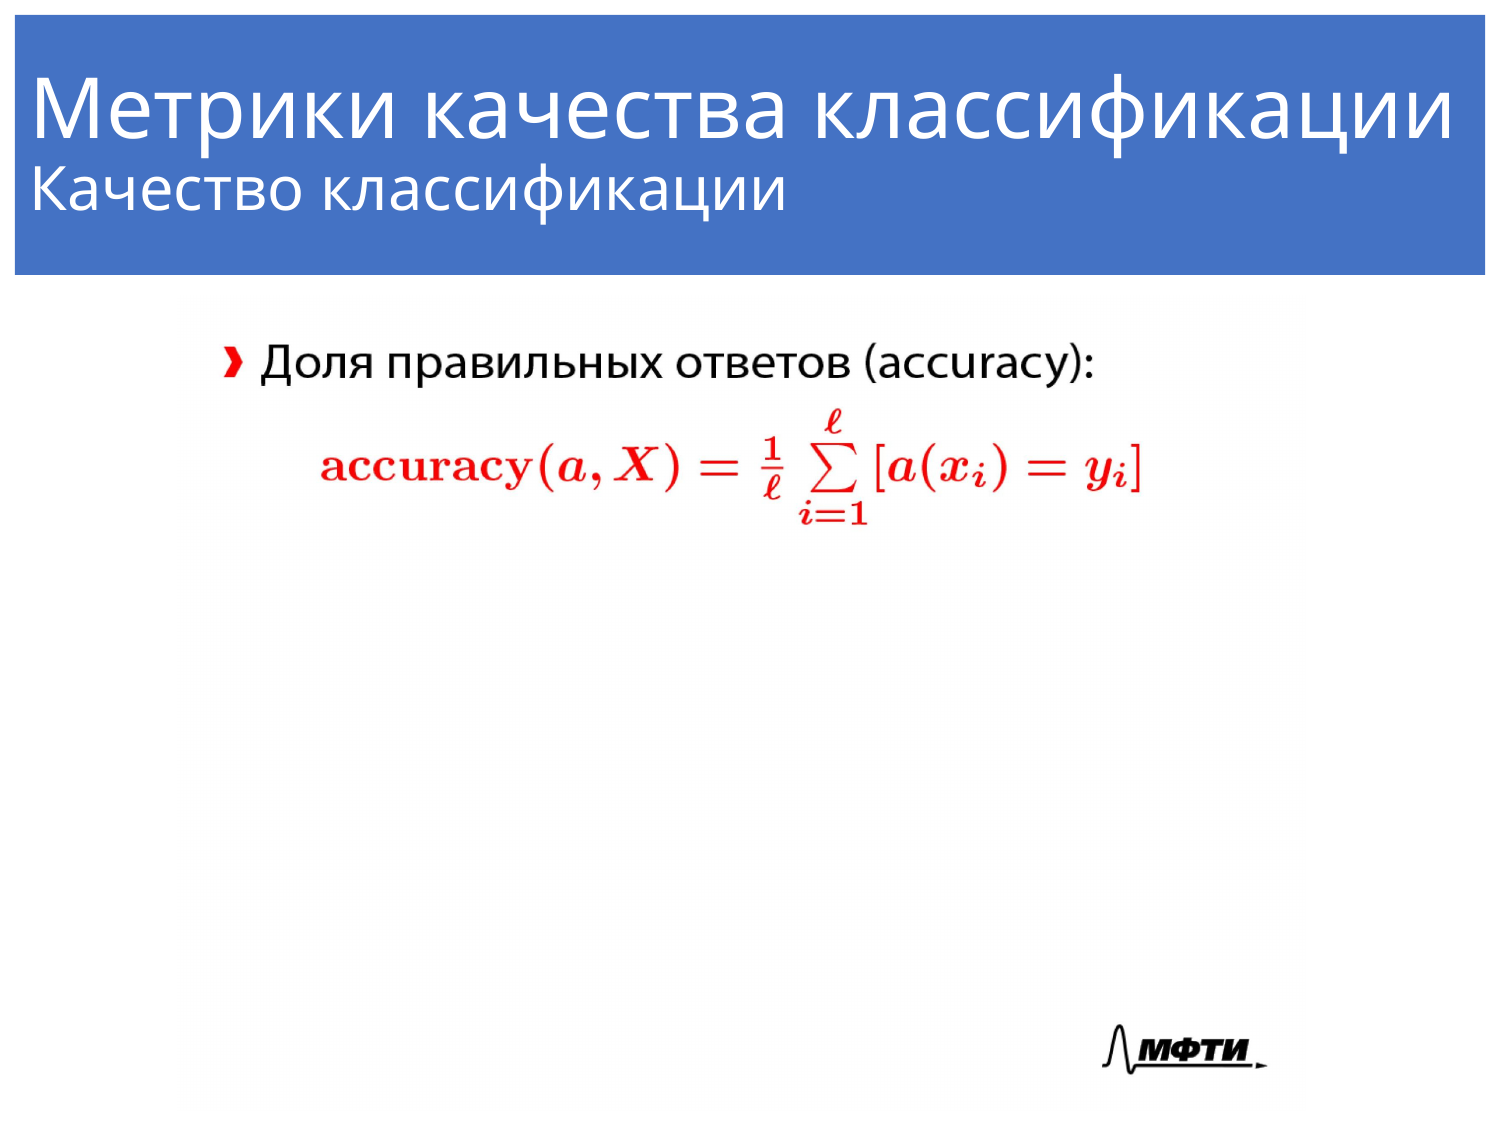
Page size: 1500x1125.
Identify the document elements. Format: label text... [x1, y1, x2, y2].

picture [177, 295, 1306, 1111]
title Метрики качества классификации Качество классификации [14, 14, 1486, 275]
